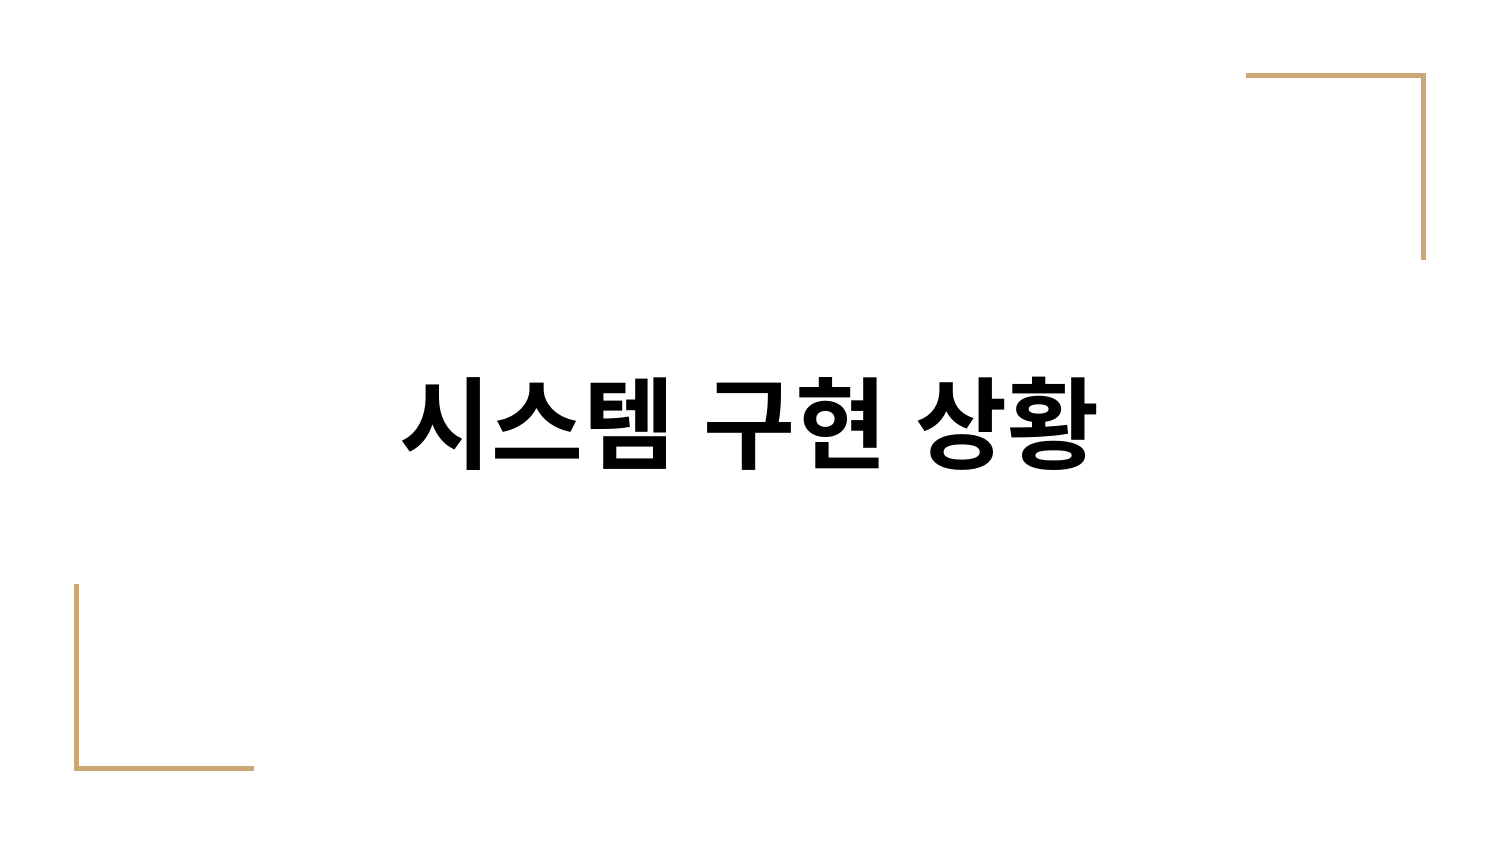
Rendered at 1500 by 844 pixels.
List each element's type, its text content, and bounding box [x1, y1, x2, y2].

title 시스템 구현 상황 [126, 296, 1374, 548]
